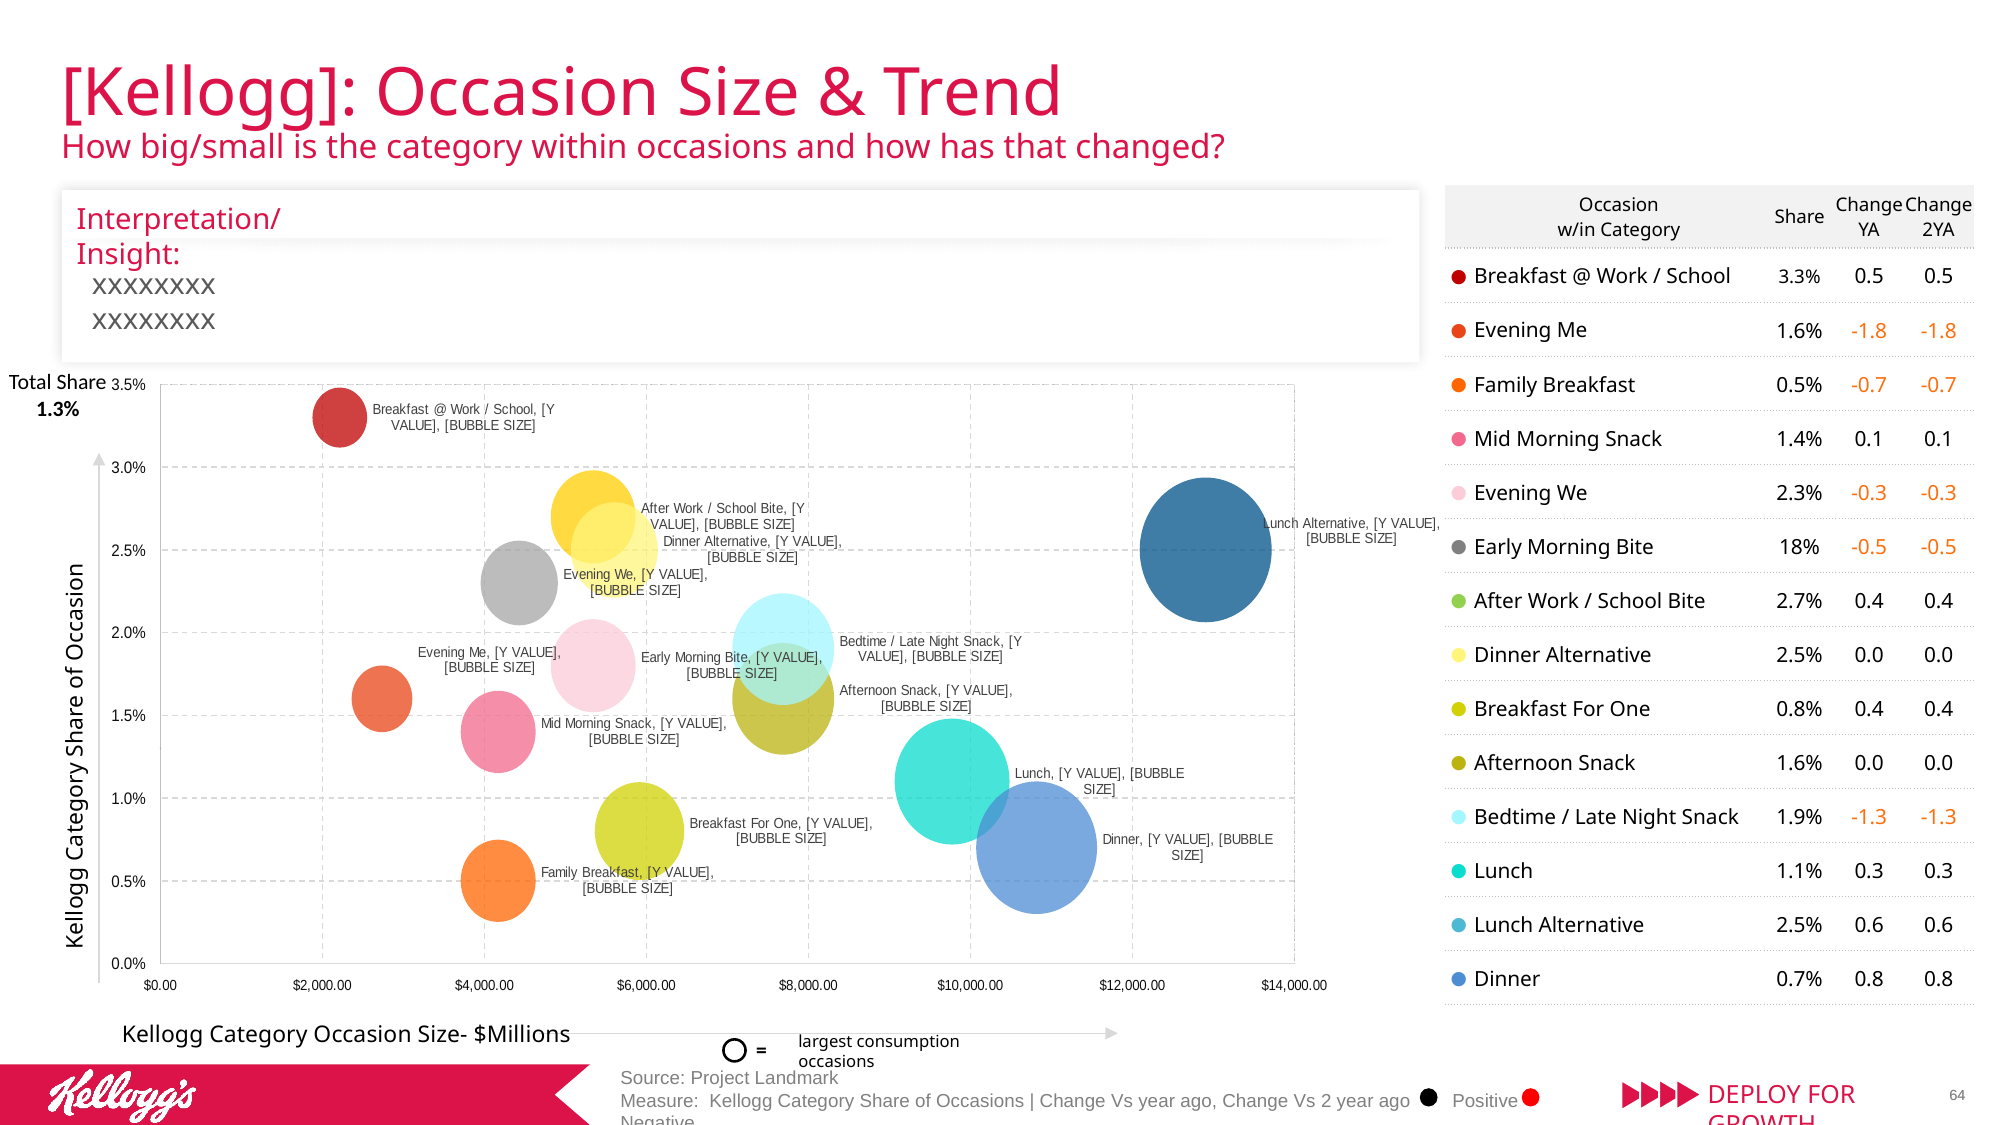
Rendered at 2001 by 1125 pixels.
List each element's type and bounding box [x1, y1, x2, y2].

chart [111, 374, 1442, 996]
picture [62, 238, 1393, 257]
slide_number [1921, 1071, 1994, 1117]
text_box [1, 189, 1420, 428]
text_box [52, 507, 95, 1005]
text_box [46, 67, 1907, 158]
table_header [1445, 185, 1974, 248]
table_cell [1445, 248, 1974, 1005]
text_box [107, 1011, 1641, 1120]
